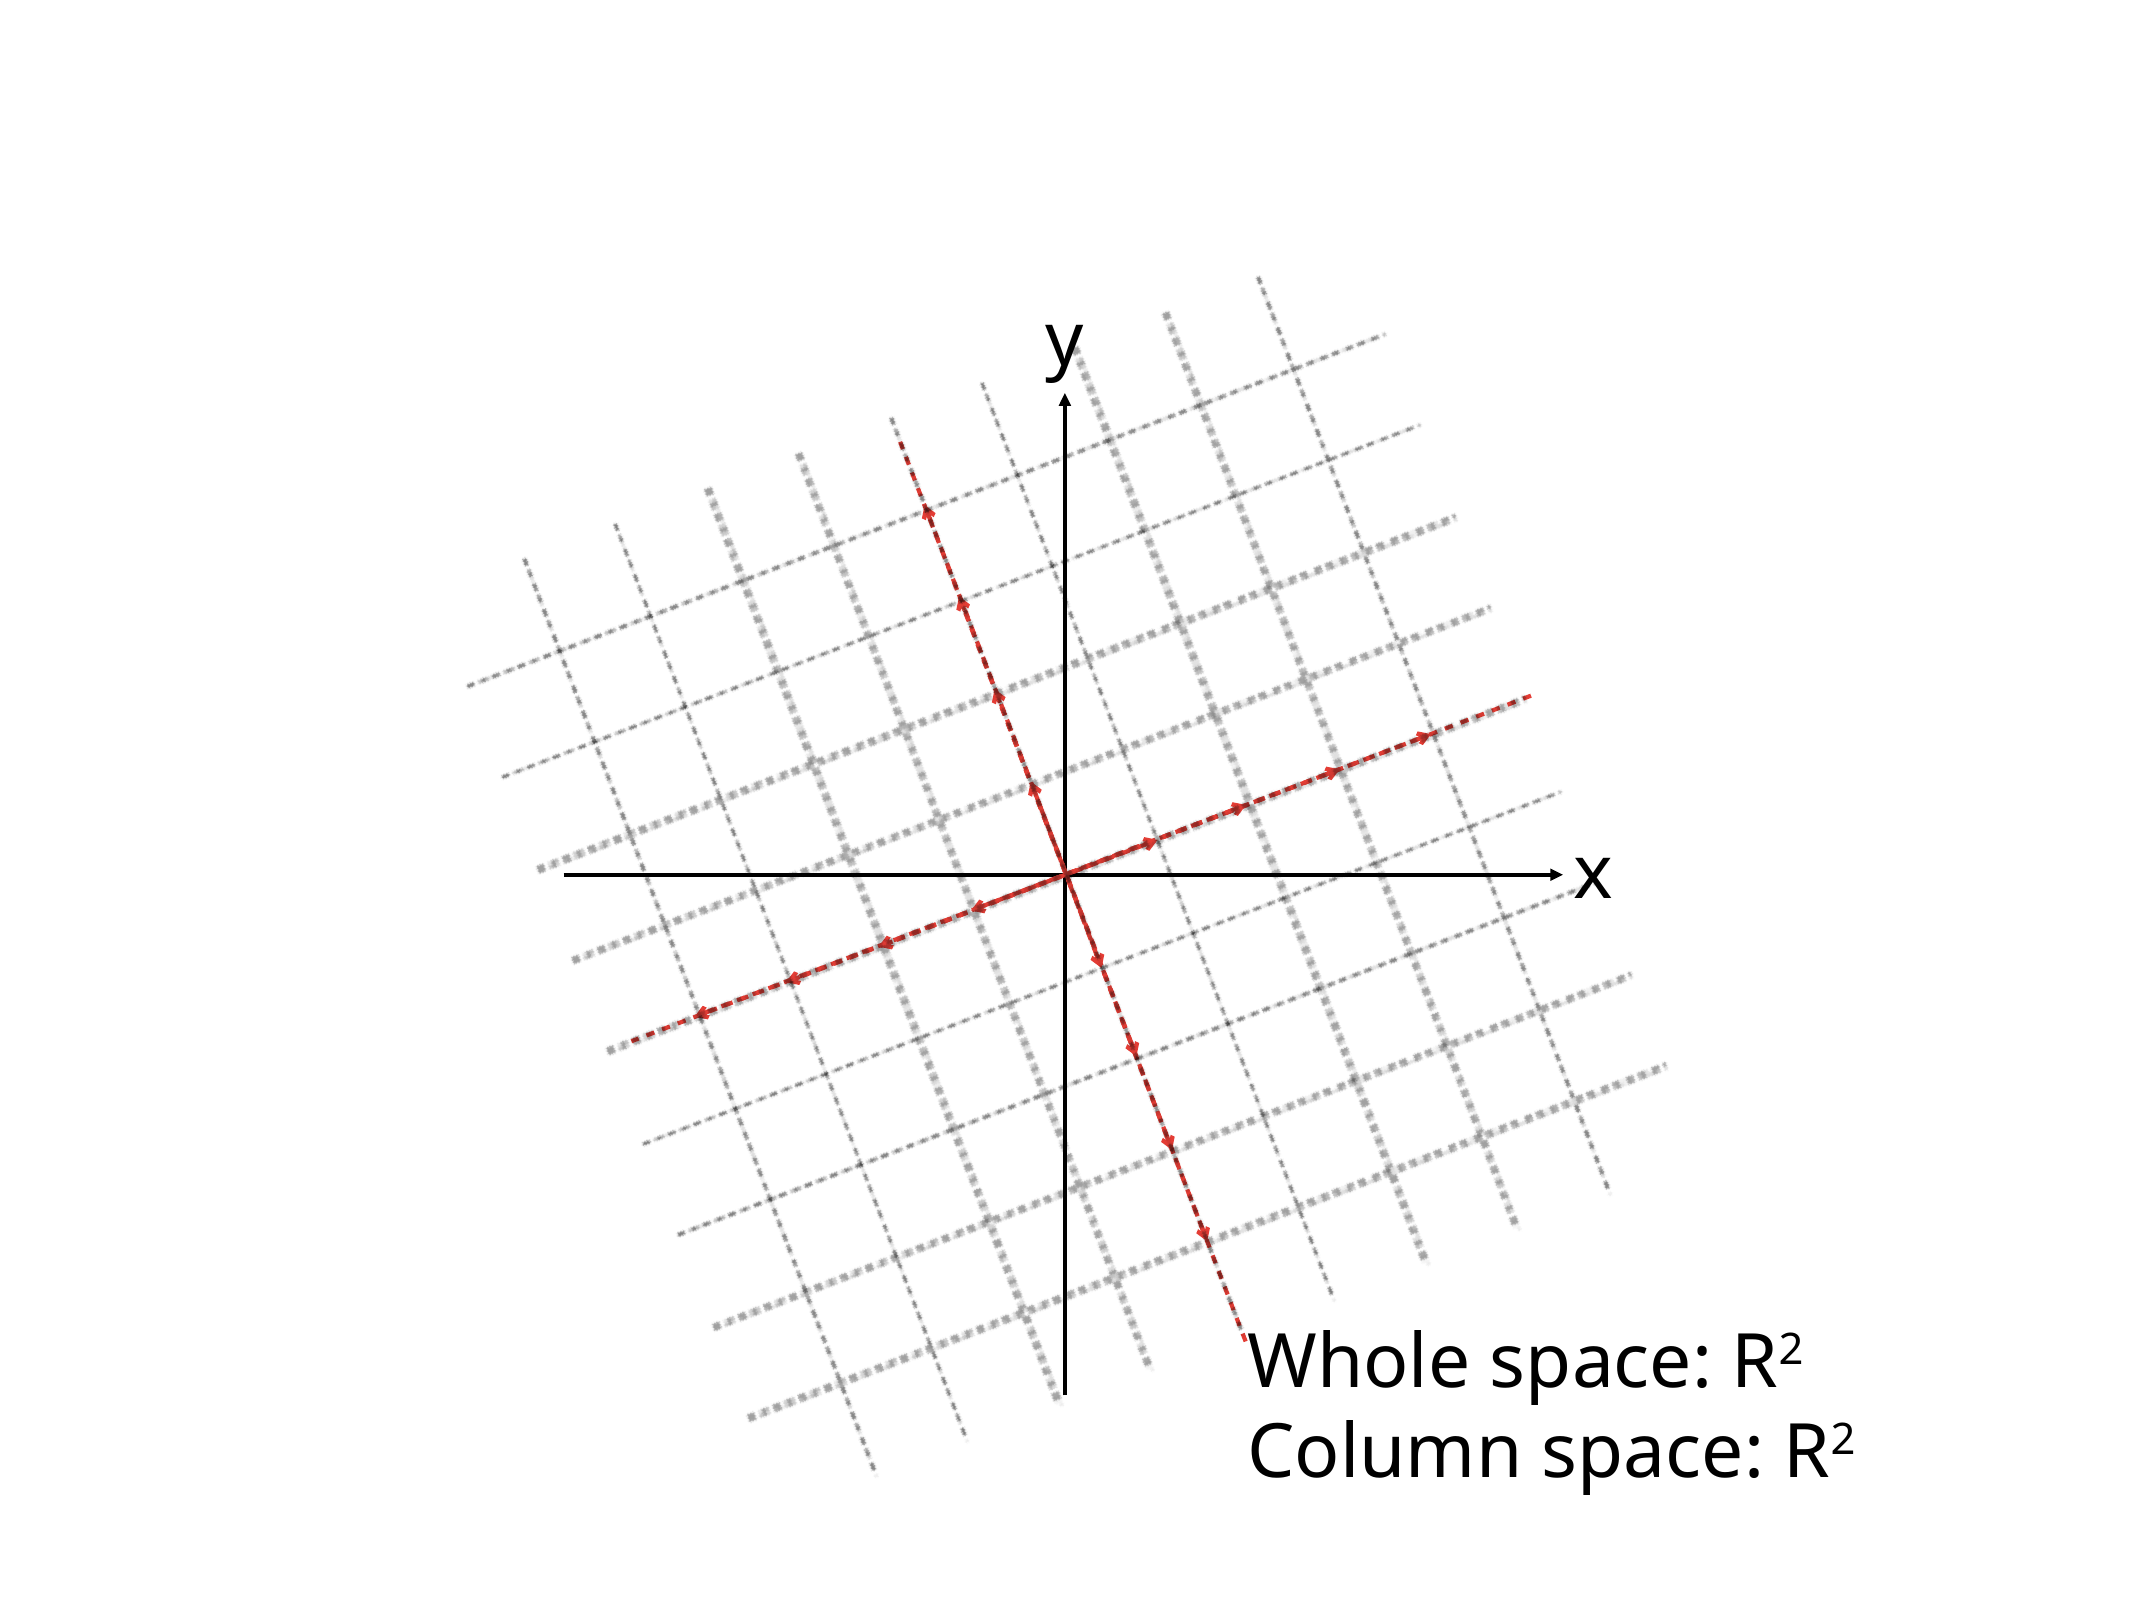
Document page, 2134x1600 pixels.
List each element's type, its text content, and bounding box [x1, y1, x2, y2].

picture [423, 231, 1713, 1523]
text_box Whole space: R2 Column space: R2 [1239, 1304, 1865, 1501]
text_box y [1037, 282, 1093, 351]
text_box x [1581, 815, 1622, 918]
